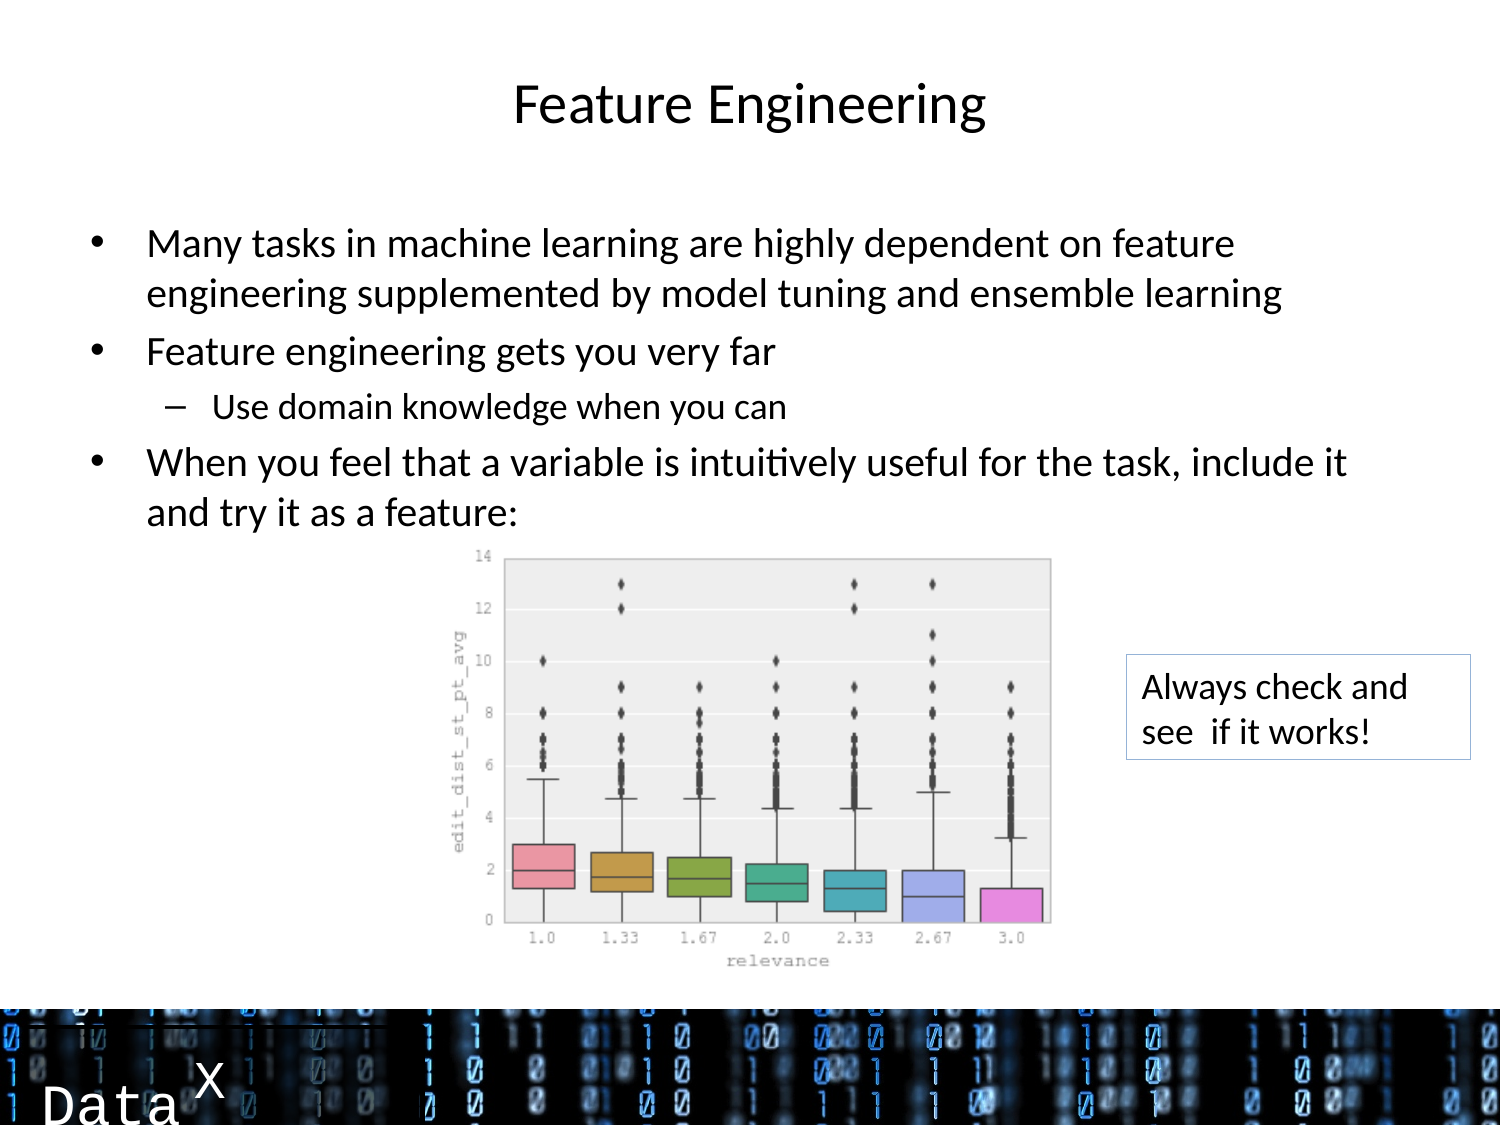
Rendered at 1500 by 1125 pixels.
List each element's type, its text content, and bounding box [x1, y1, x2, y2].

picture [163, 1120, 171, 1125]
list Many tasks in machine learning are highly dependent on feature engineering supplemented by model tuning and ensemble learning Feature engineering gets you very far Use domain knowledge when you can When you feel that a variable is intuitively useful for the task, include it and try it as a feature: [75, 208, 1425, 1010]
picture [93, 1120, 101, 1125]
text_box Always check and see if it works! [1126, 654, 1471, 760]
picture [28, 1029, 420, 1125]
picture [154, 1110, 168, 1122]
picture [439, 539, 1061, 981]
picture [50, 1091, 67, 1121]
picture [84, 1110, 98, 1122]
picture [0, 1009, 1500, 1125]
title Feature Engineering [75, 45, 1425, 155]
